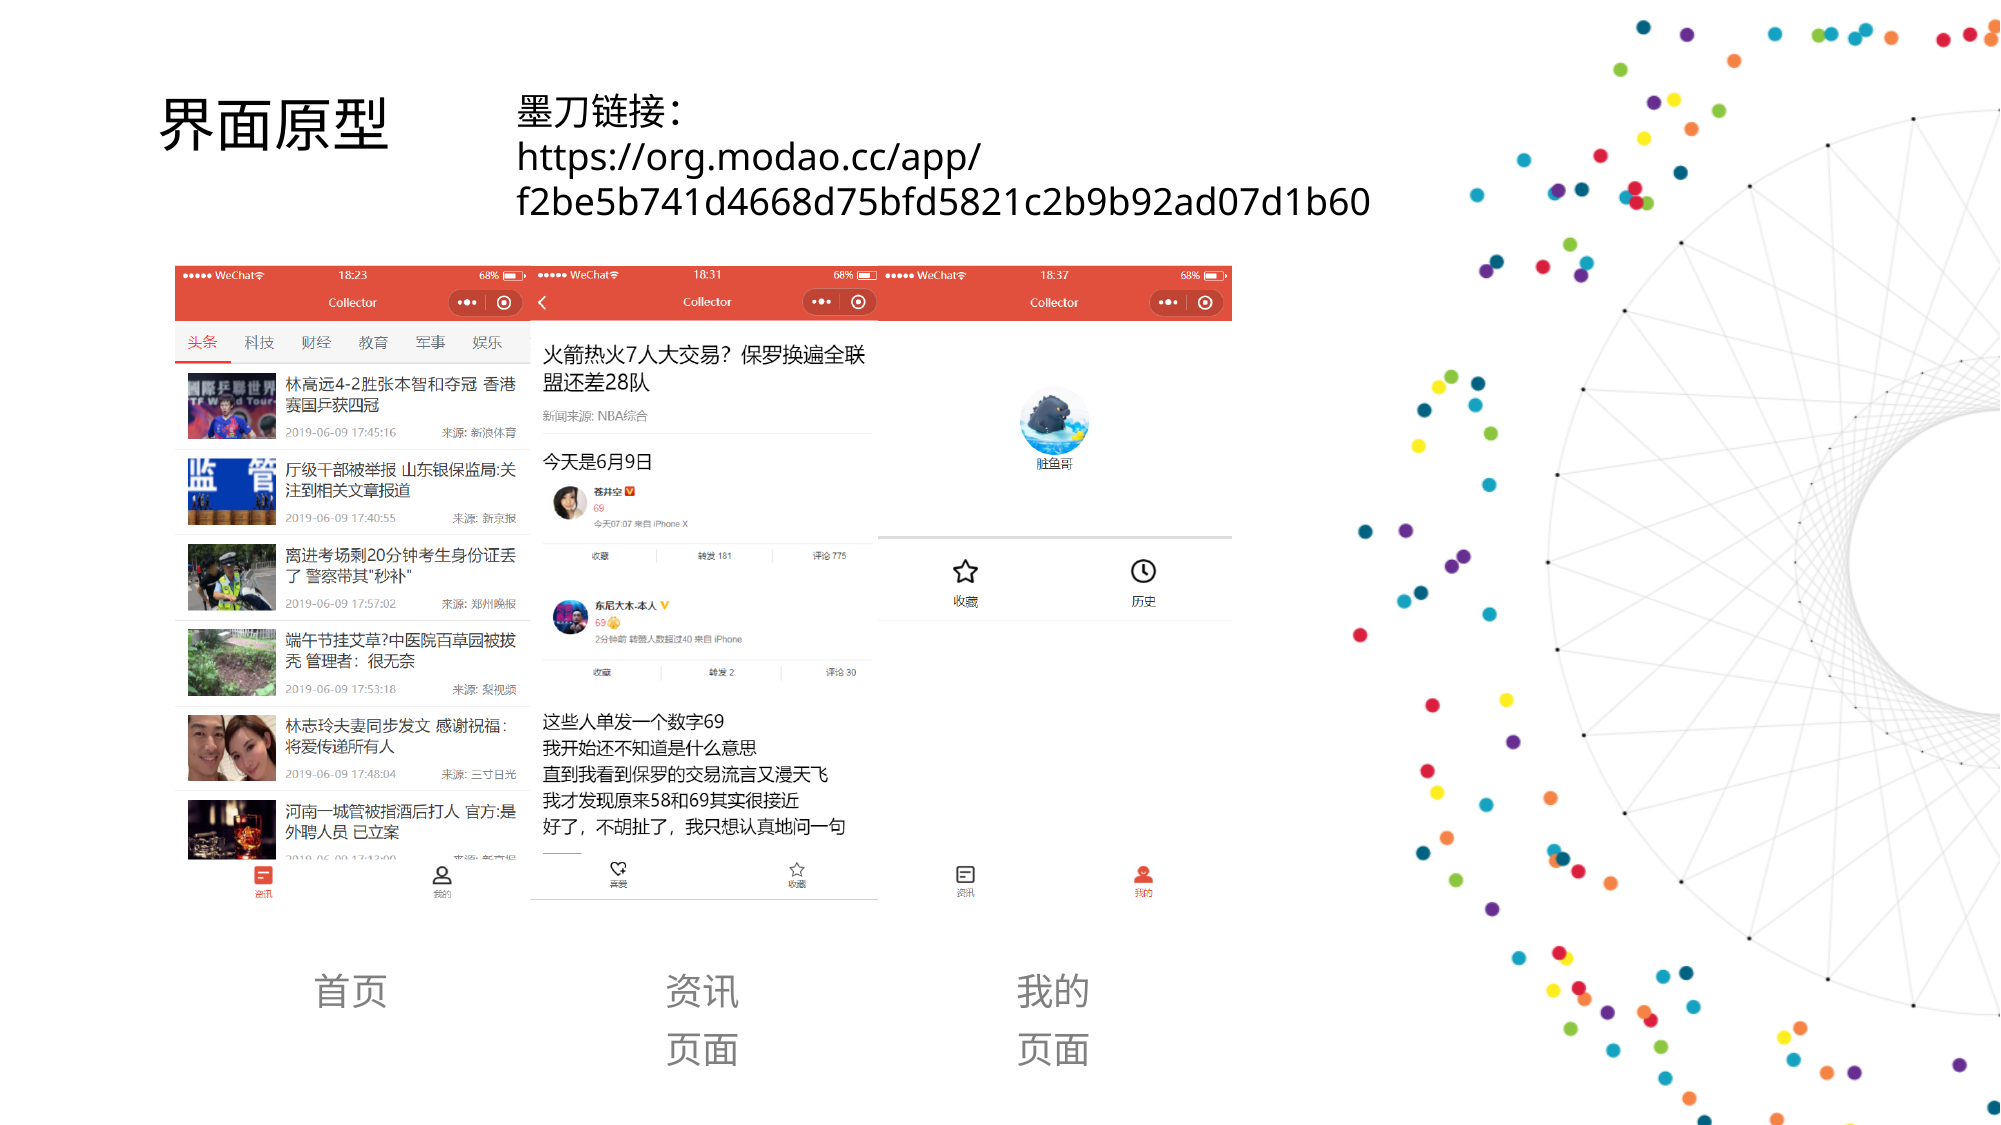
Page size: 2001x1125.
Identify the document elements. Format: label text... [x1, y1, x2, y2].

text_box 墨刀链接： https://org.modao.cc/app/f2be5b741d4668d75bfd5821c2b9b92ad07d1b60 [501, 80, 1502, 231]
picture [175, 265, 1232, 900]
text_box 首页 [298, 947, 408, 1021]
text_box 界面原型 [142, 80, 406, 166]
text_box 资讯页面 [650, 947, 759, 1079]
text_box 我的页面 [1001, 947, 1110, 1079]
picture [1269, 0, 2000, 1125]
